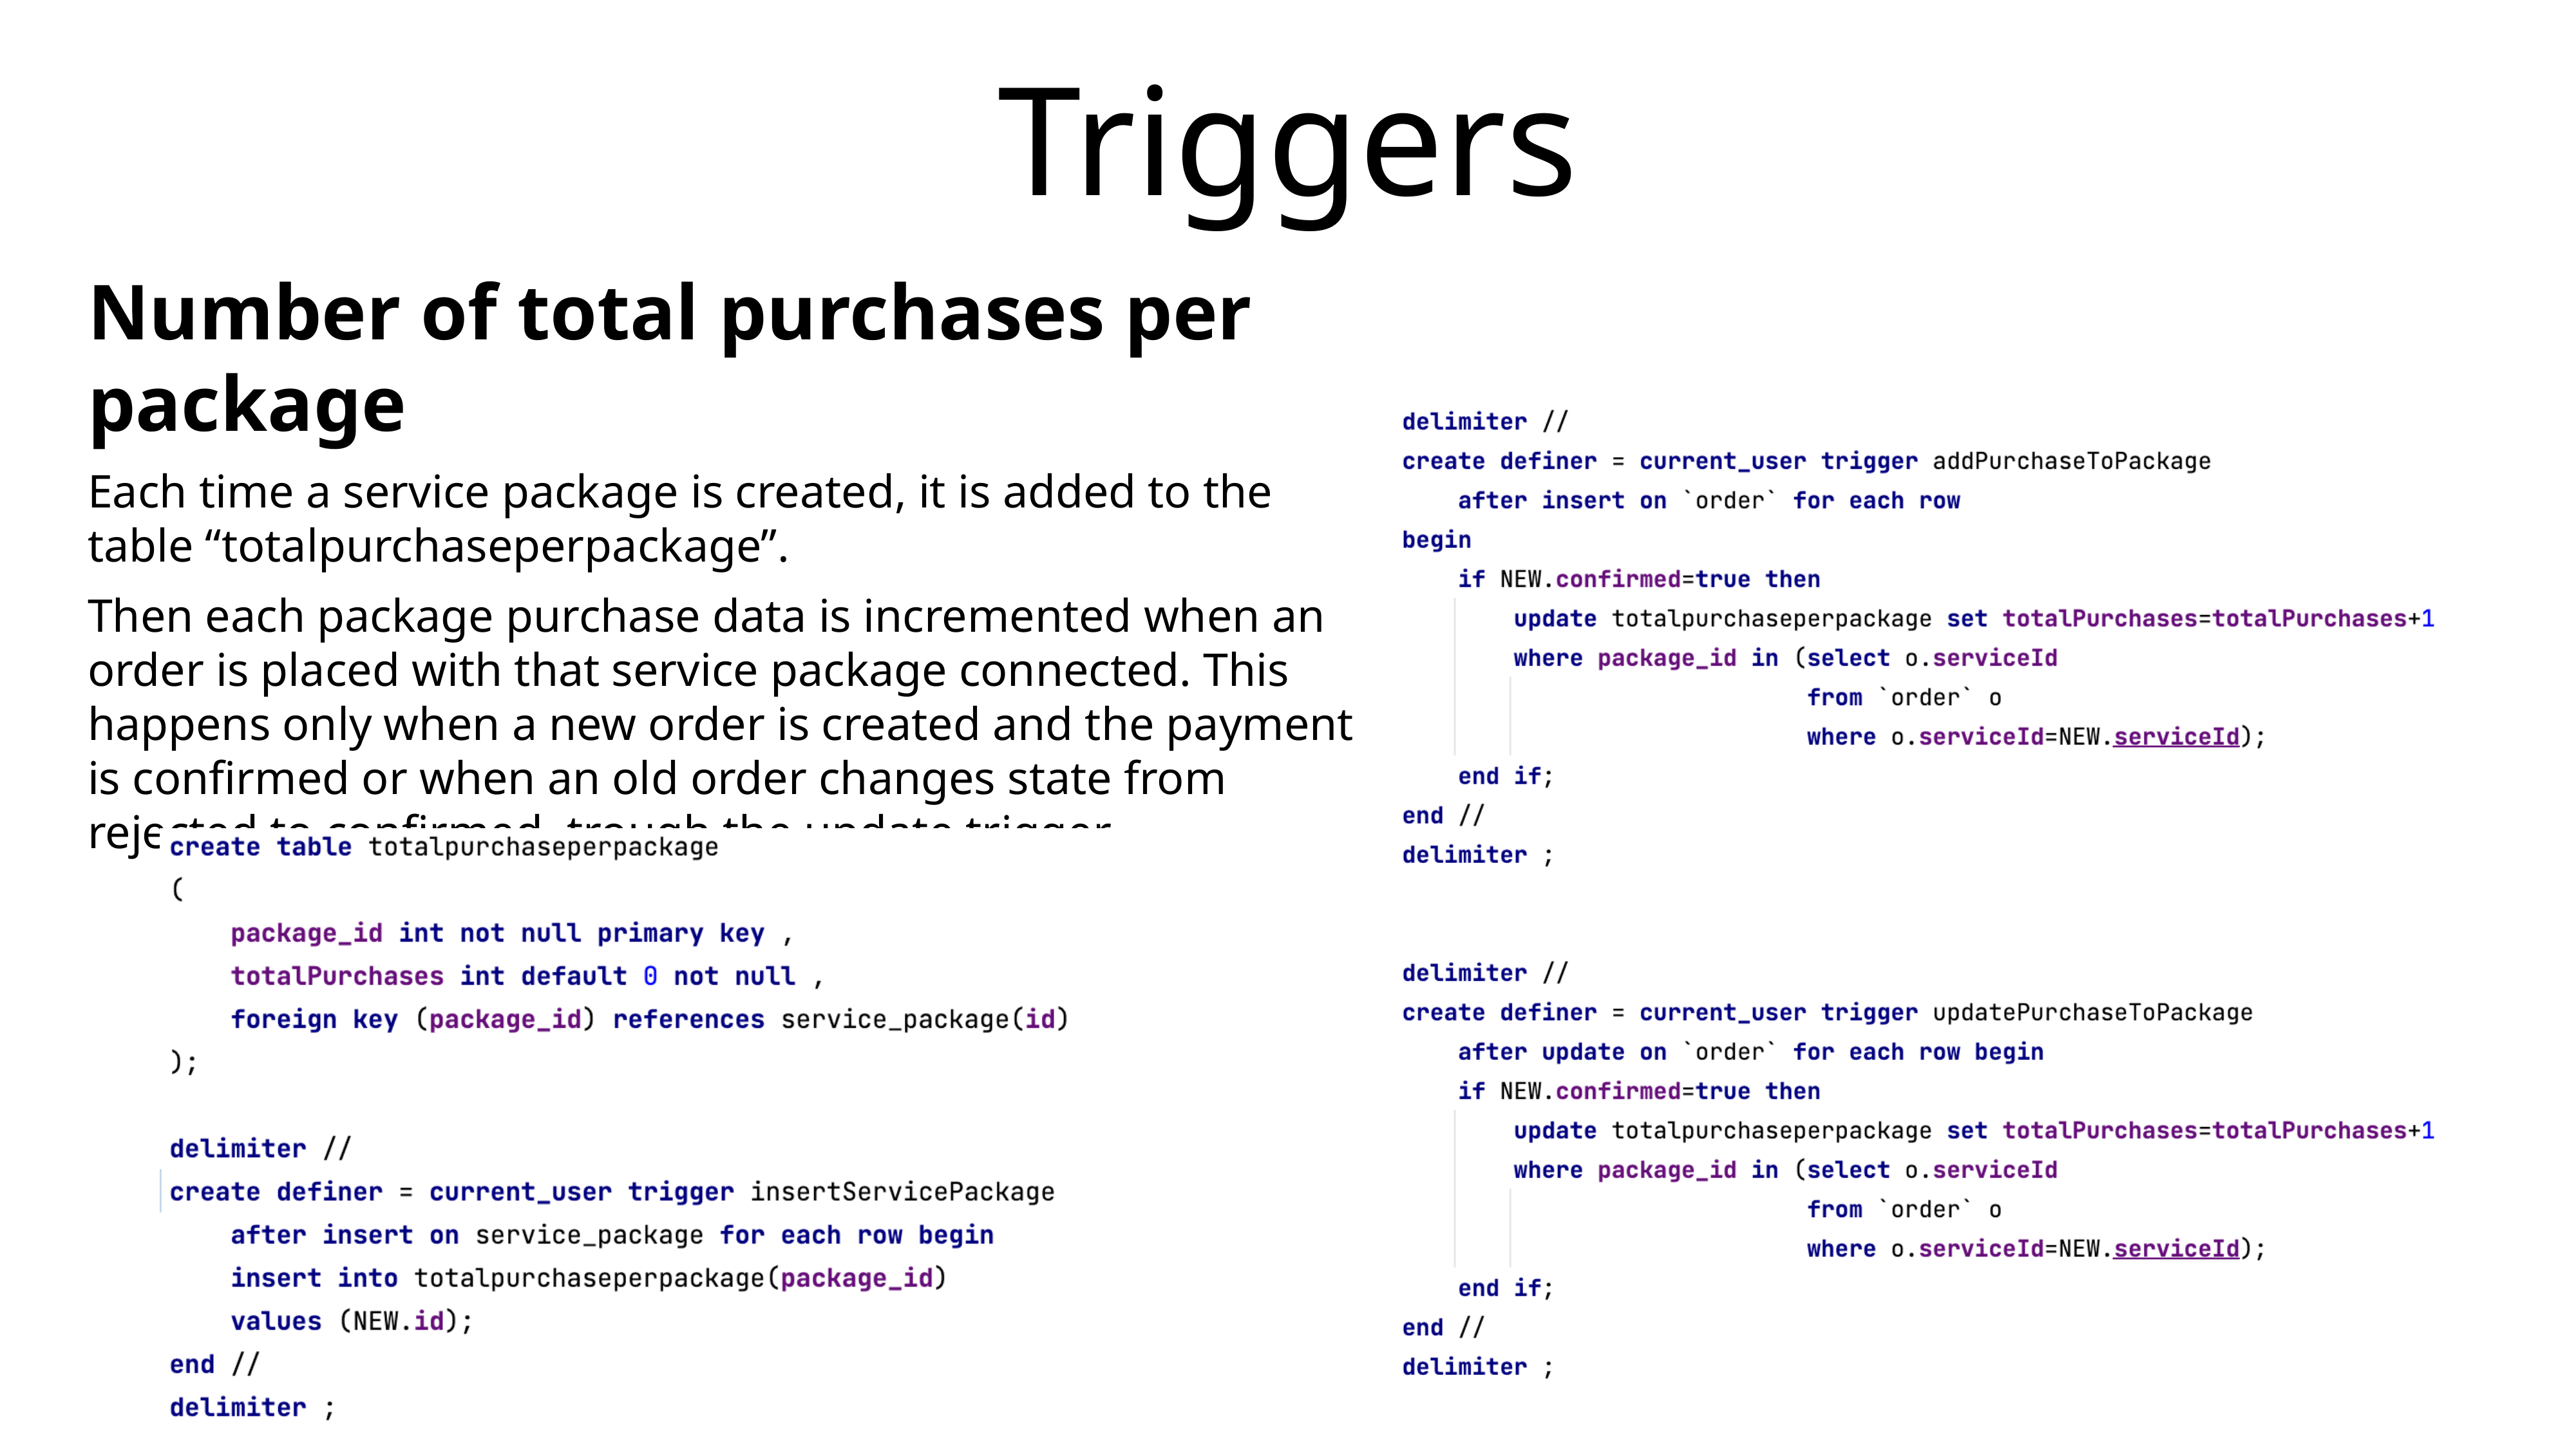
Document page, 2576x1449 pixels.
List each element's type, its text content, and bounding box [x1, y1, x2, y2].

title Triggers [178, 14, 2398, 257]
list Number of total purchases per package Each time a service package is created, it is added to the table “totalpurchaseperpackage”. Then each package purchase data is incremented when an order is placed with that service package connected. This happens only when a new order is created and the payment is confirmed or when an old order changes state from rejected to confirmed, trough the update trigger. [82, 258, 1381, 1242]
picture [160, 828, 1135, 1449]
picture [1388, 399, 2501, 1391]
